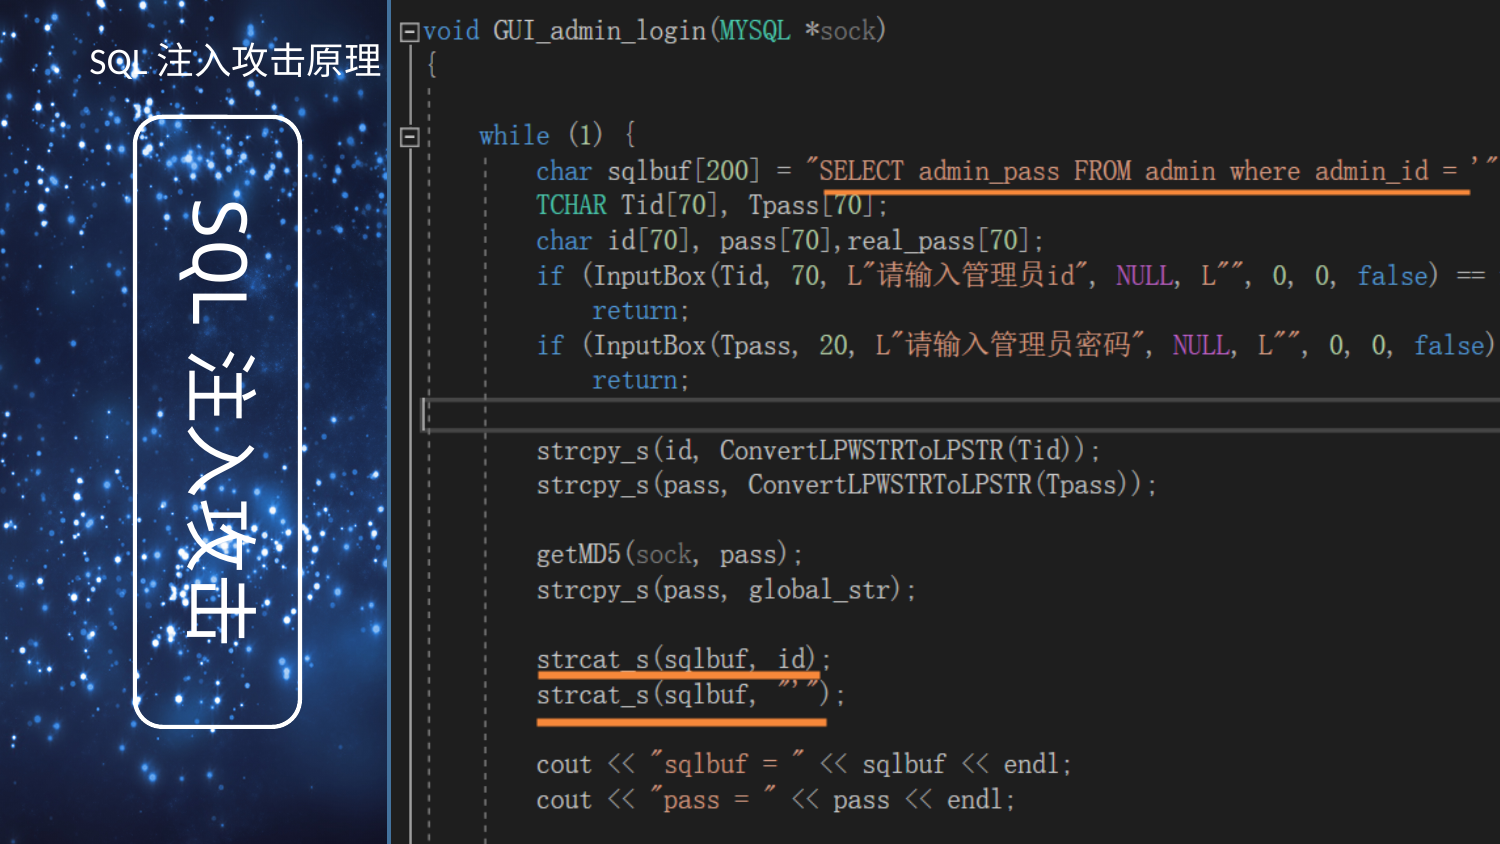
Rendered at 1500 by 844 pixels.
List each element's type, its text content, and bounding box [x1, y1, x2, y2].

text_box SQL注入攻击原理： [74, 29, 385, 89]
picture [390, 0, 1500, 844]
text_box SQL注入攻击 [132, 114, 303, 729]
picture [0, 0, 387, 844]
